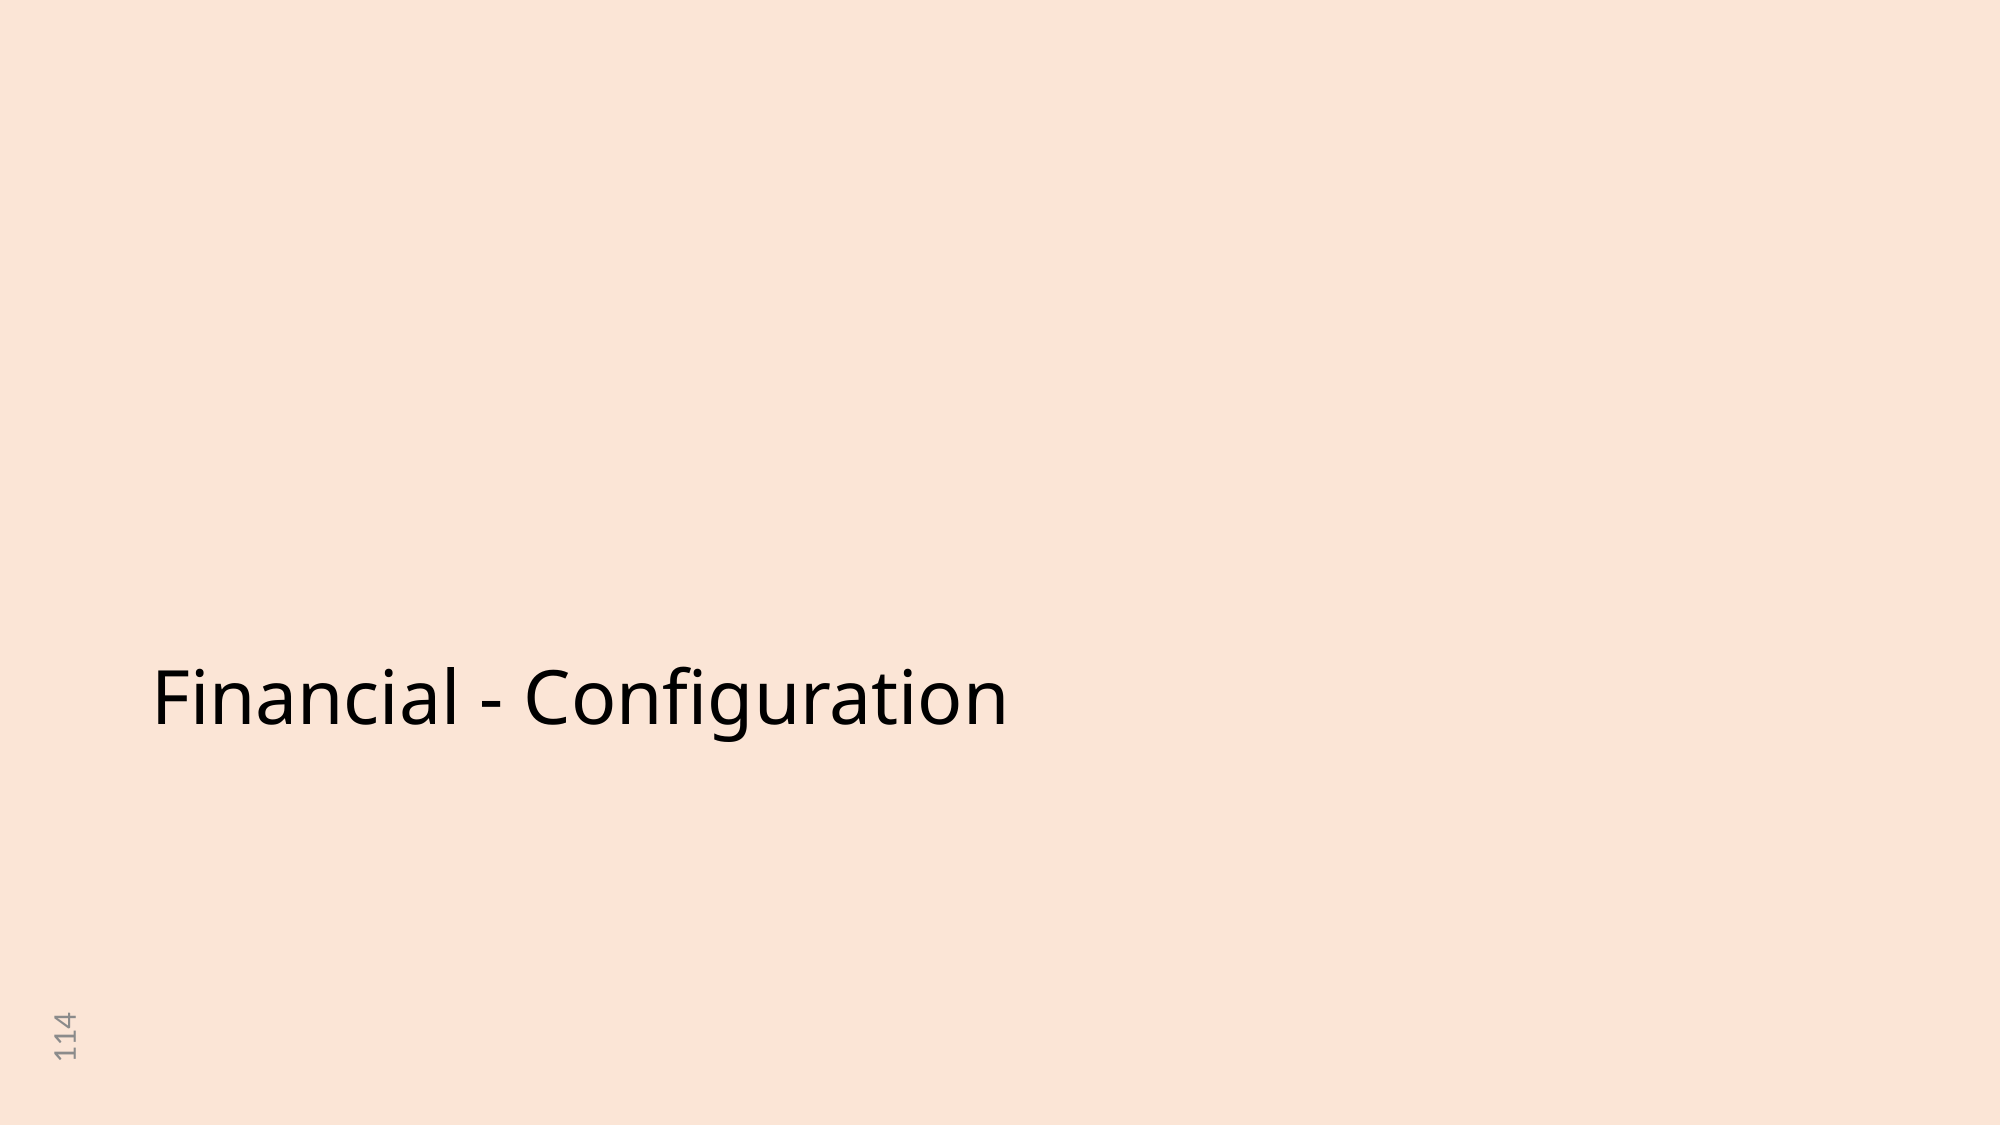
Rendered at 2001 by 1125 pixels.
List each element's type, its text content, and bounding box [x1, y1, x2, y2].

title Financial - Configuration [136, 280, 1862, 749]
slide_number 114 [32, 969, 93, 1108]
